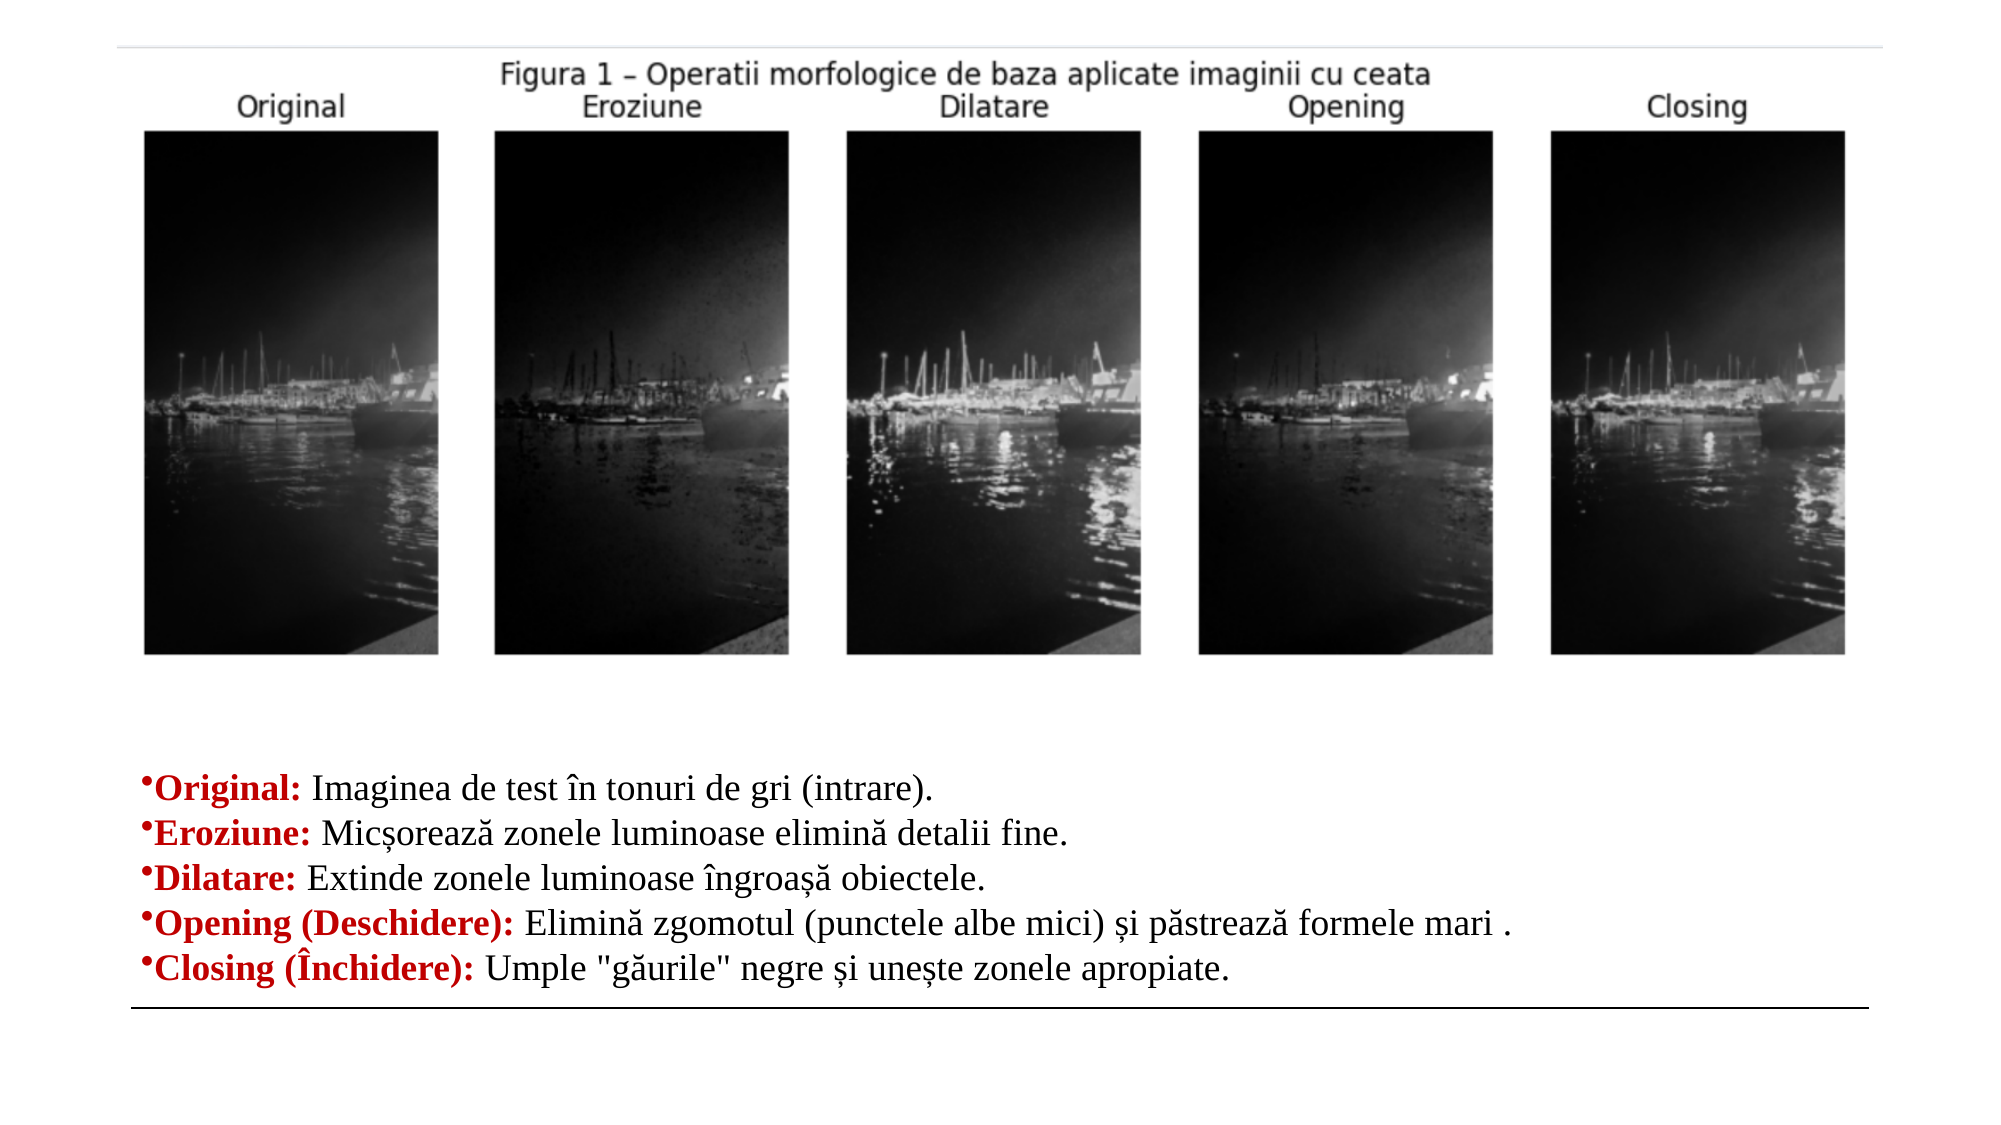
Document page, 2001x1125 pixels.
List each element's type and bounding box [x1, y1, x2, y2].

picture [116, 45, 1884, 681]
